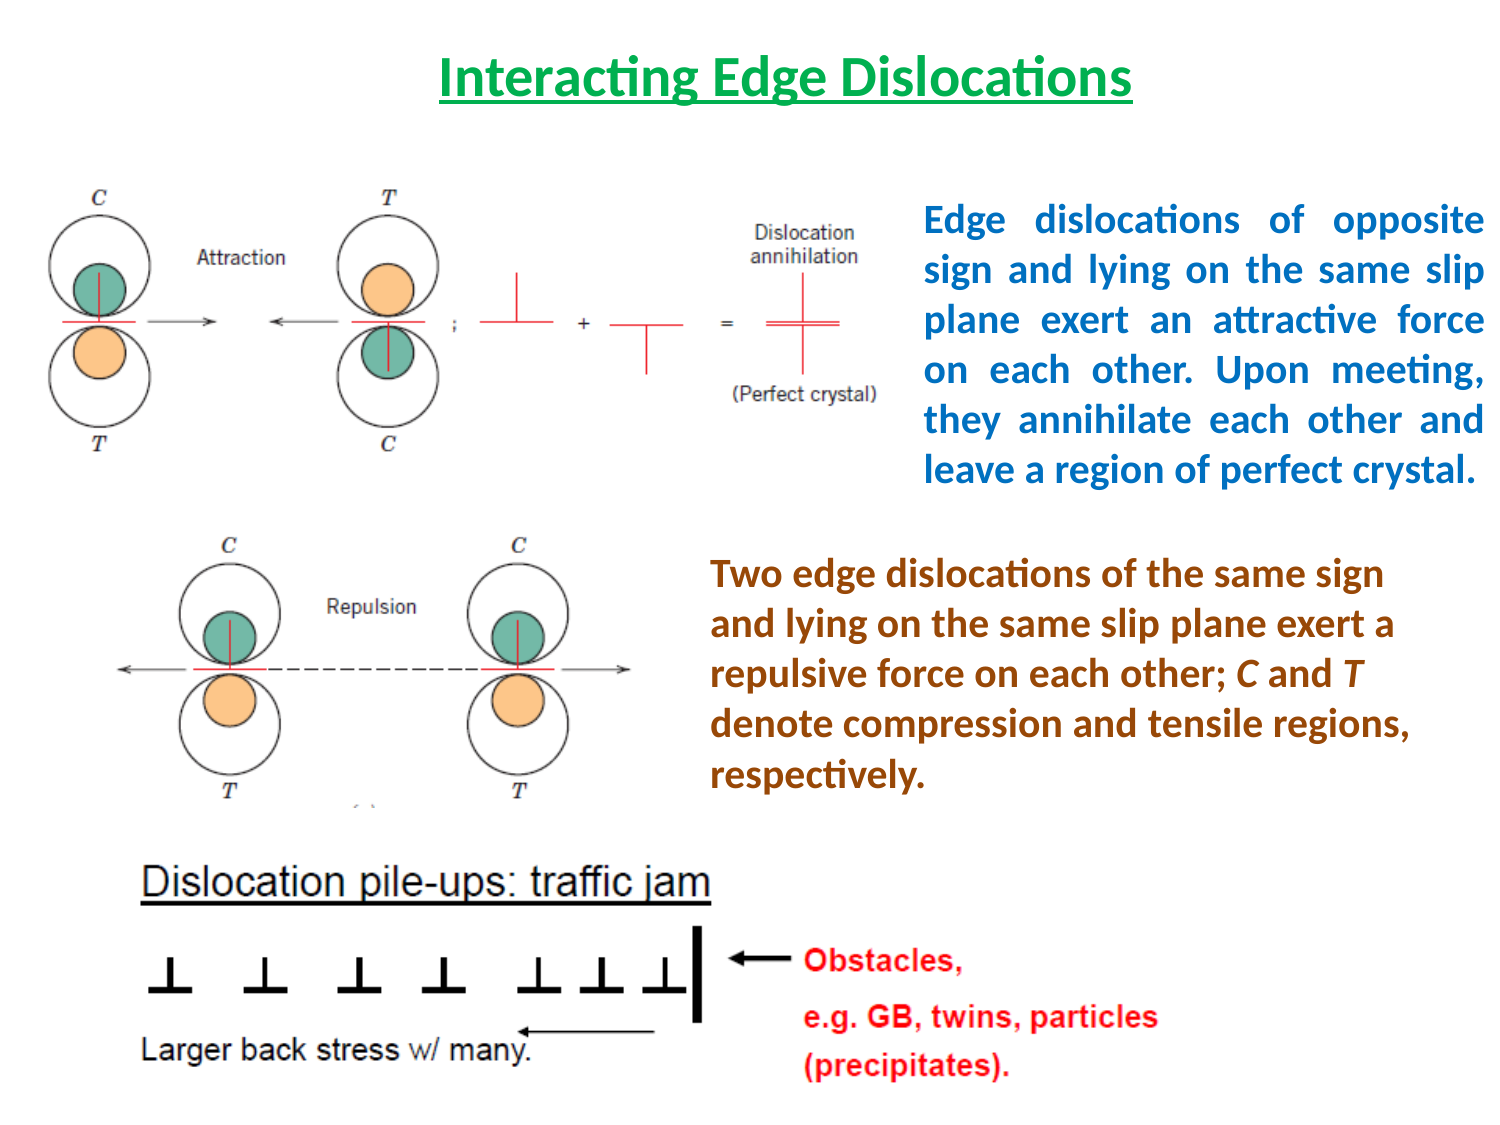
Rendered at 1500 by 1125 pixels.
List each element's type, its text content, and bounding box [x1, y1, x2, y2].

text_box Interacting Edge Dislocations [424, 30, 1148, 116]
text_box Edge dislocations of opposite sign and lying on the same slip plane exert an attractive force on each other. Upon meeting, they annihilate each other and leave a region of perfect crystal. [908, 184, 1500, 500]
picture [96, 853, 1165, 1083]
picture [58, 503, 683, 809]
picture [0, 160, 904, 462]
text_box Two edge dislocations of the same sign and lying on the same slip plane exert a repulsive force on each other; C and T denote compression and tensile regions, respectively. [695, 538, 1446, 804]
